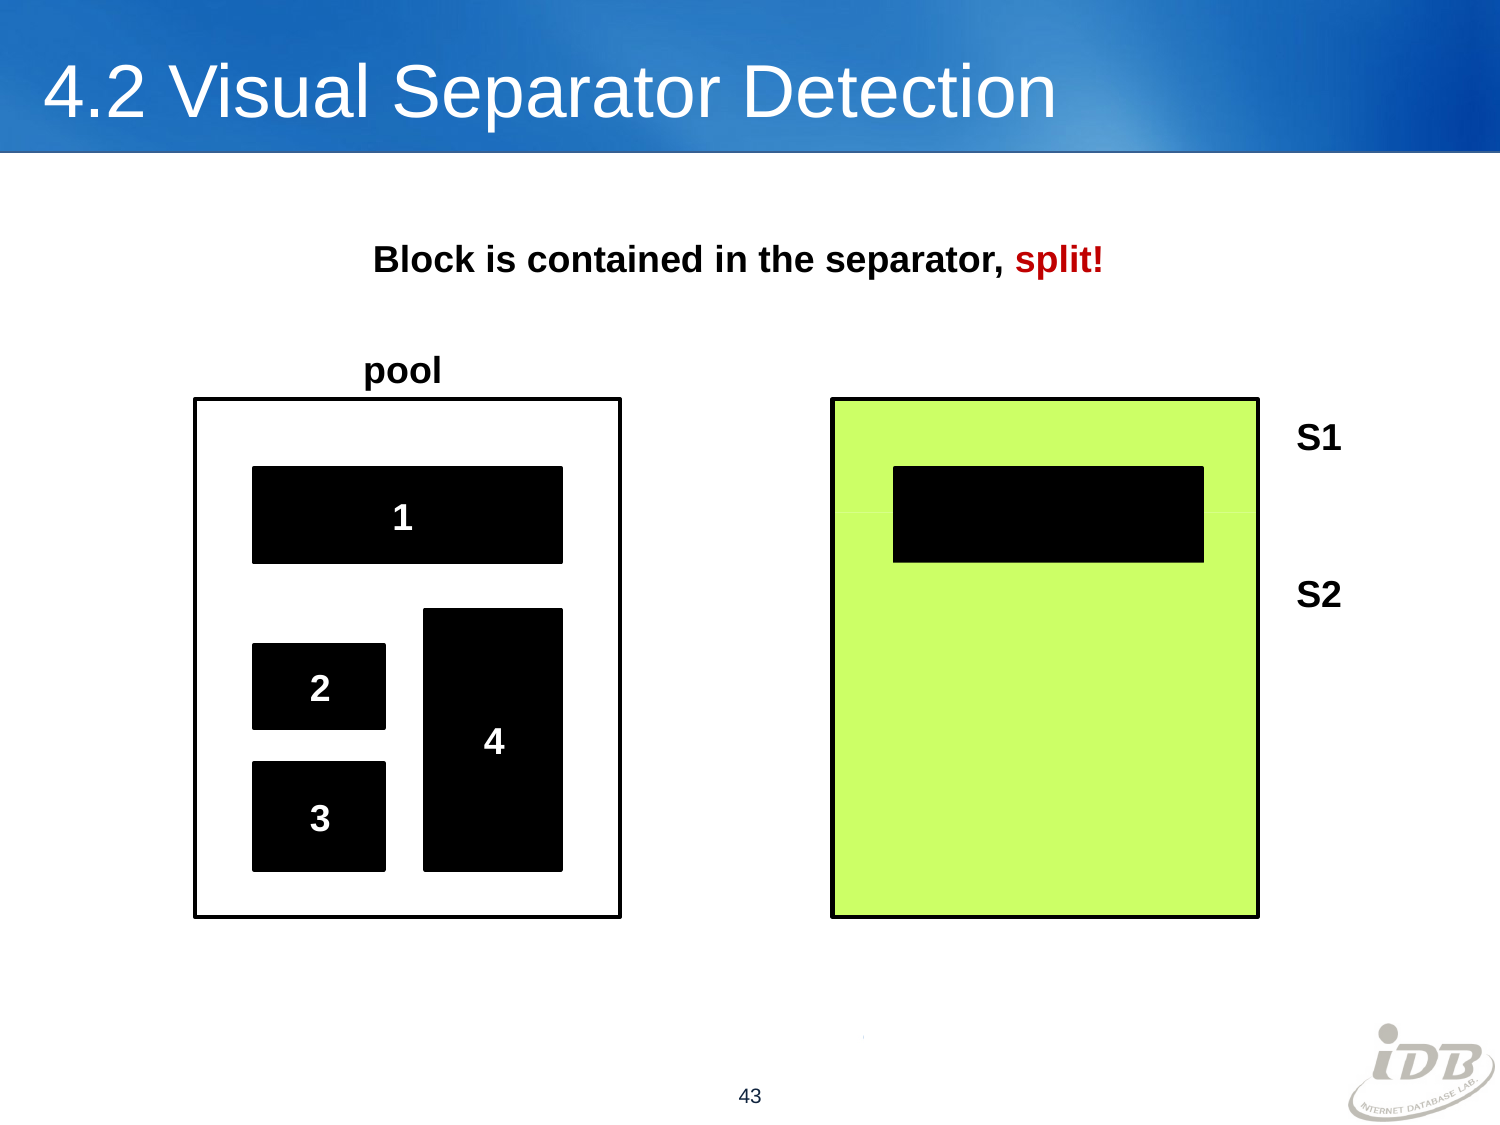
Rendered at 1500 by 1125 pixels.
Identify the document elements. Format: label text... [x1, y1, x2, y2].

picture [0, 0, 1500, 151]
text_box S2 [1281, 562, 1424, 623]
text_box [252, 466, 563, 564]
text_box [830, 397, 1260, 919]
picture [0, 153, 1500, 1125]
title 4.2 Visual Separator Detection [28, 23, 1472, 153]
text_box Block is contained in the separator, split! [358, 227, 1128, 288]
slide_number 43 [697, 1078, 803, 1114]
text_box pool [348, 338, 502, 399]
text_box [423, 608, 563, 872]
text_box 3 [295, 786, 372, 846]
text_box 1 [377, 485, 455, 545]
text_box 4 [469, 709, 546, 770]
text_box [252, 643, 386, 730]
text_box [252, 761, 386, 872]
text_box [193, 397, 622, 919]
text_box S1 [1281, 405, 1459, 466]
text_box 2 [295, 656, 372, 716]
